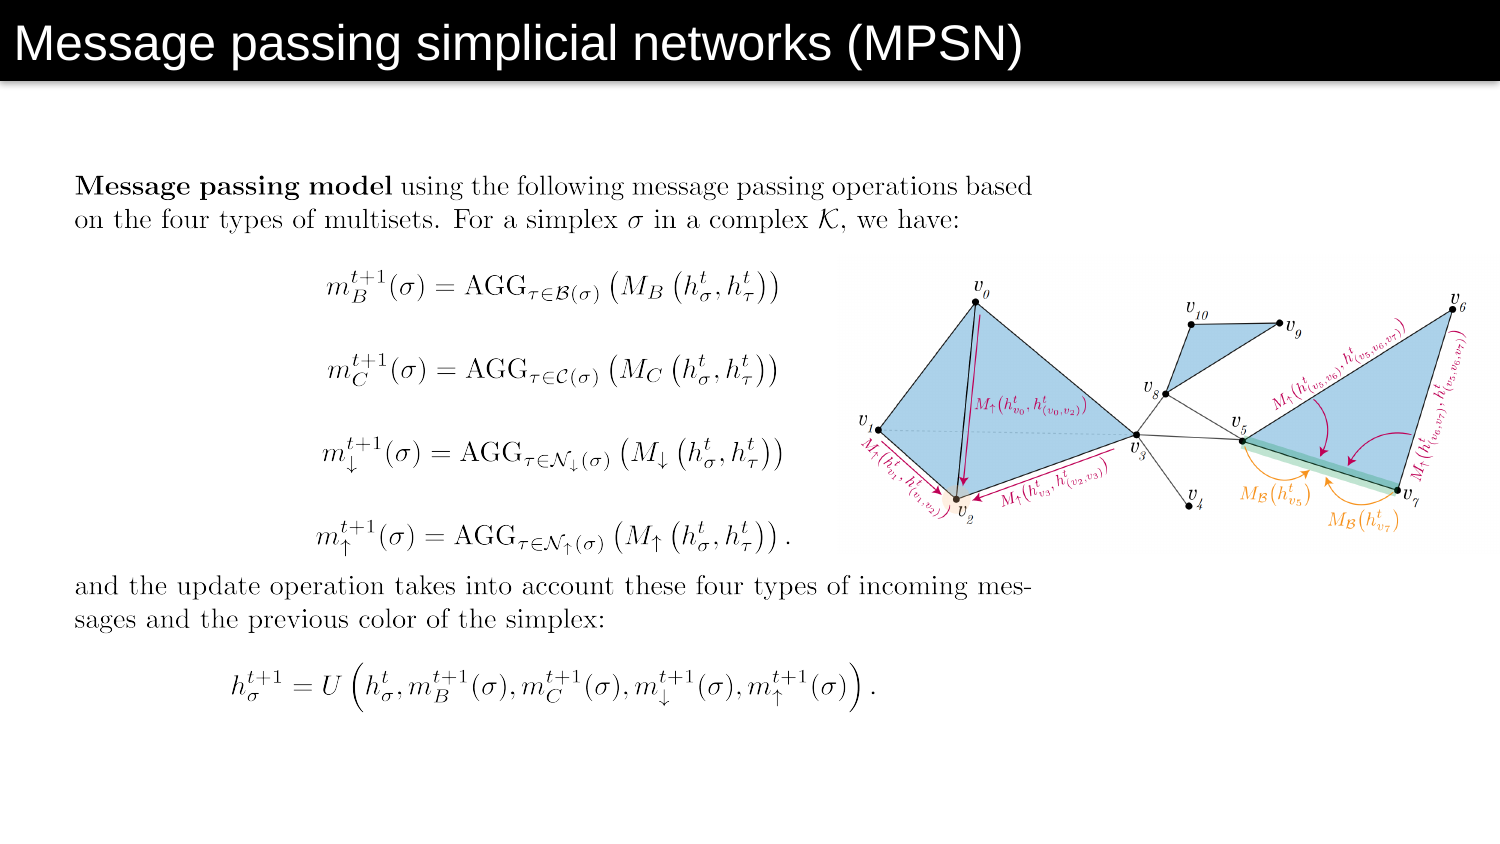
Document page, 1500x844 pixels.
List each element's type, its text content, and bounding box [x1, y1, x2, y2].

picture [75, 174, 1500, 844]
title Message passing simplicial networks (MPSN) [0, 0, 1500, 81]
